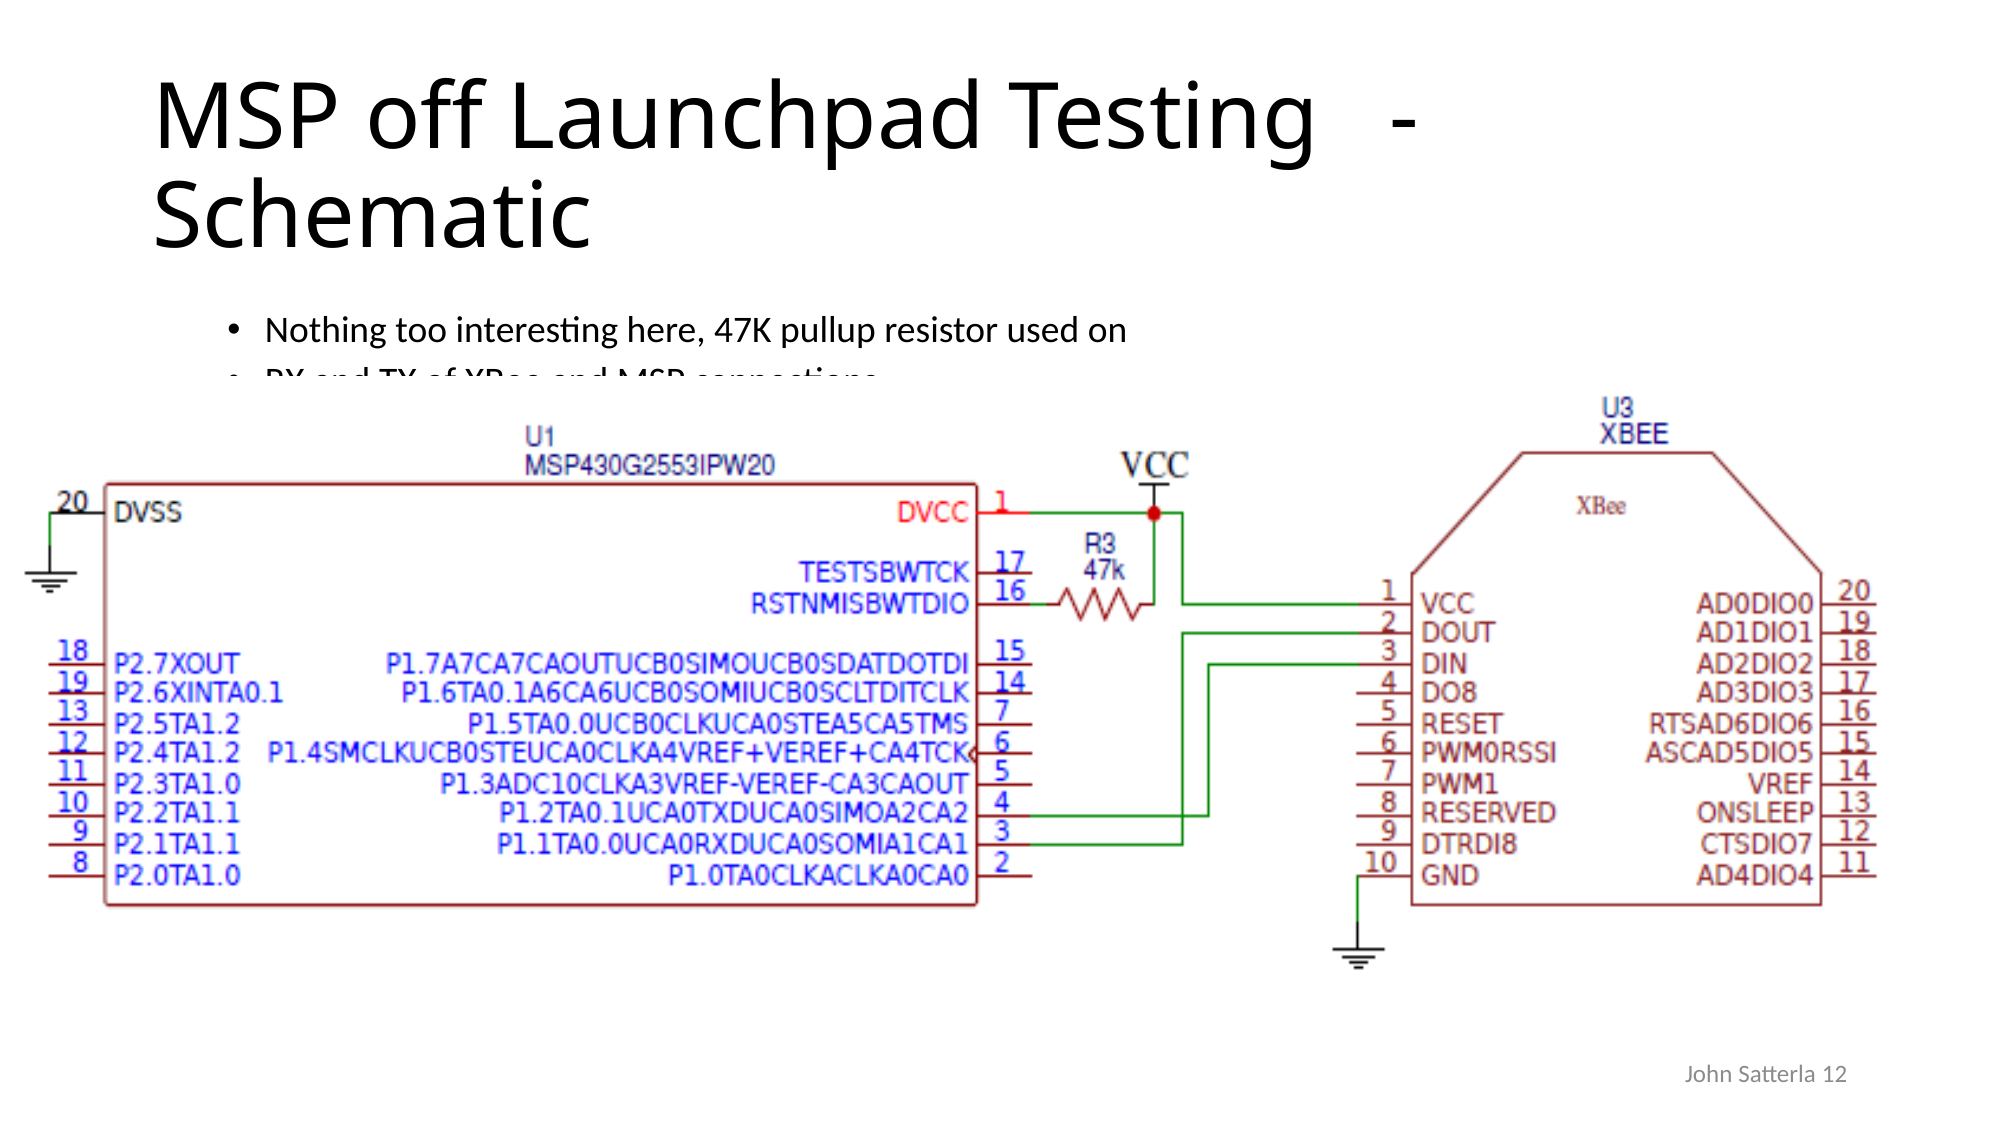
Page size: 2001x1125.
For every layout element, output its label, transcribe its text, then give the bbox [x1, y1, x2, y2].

title MSP off Launchpad Testing - Schematic [137, 59, 1863, 278]
picture [12, 376, 1955, 1022]
slide_number John Satterla 12 [1412, 1042, 1863, 1103]
